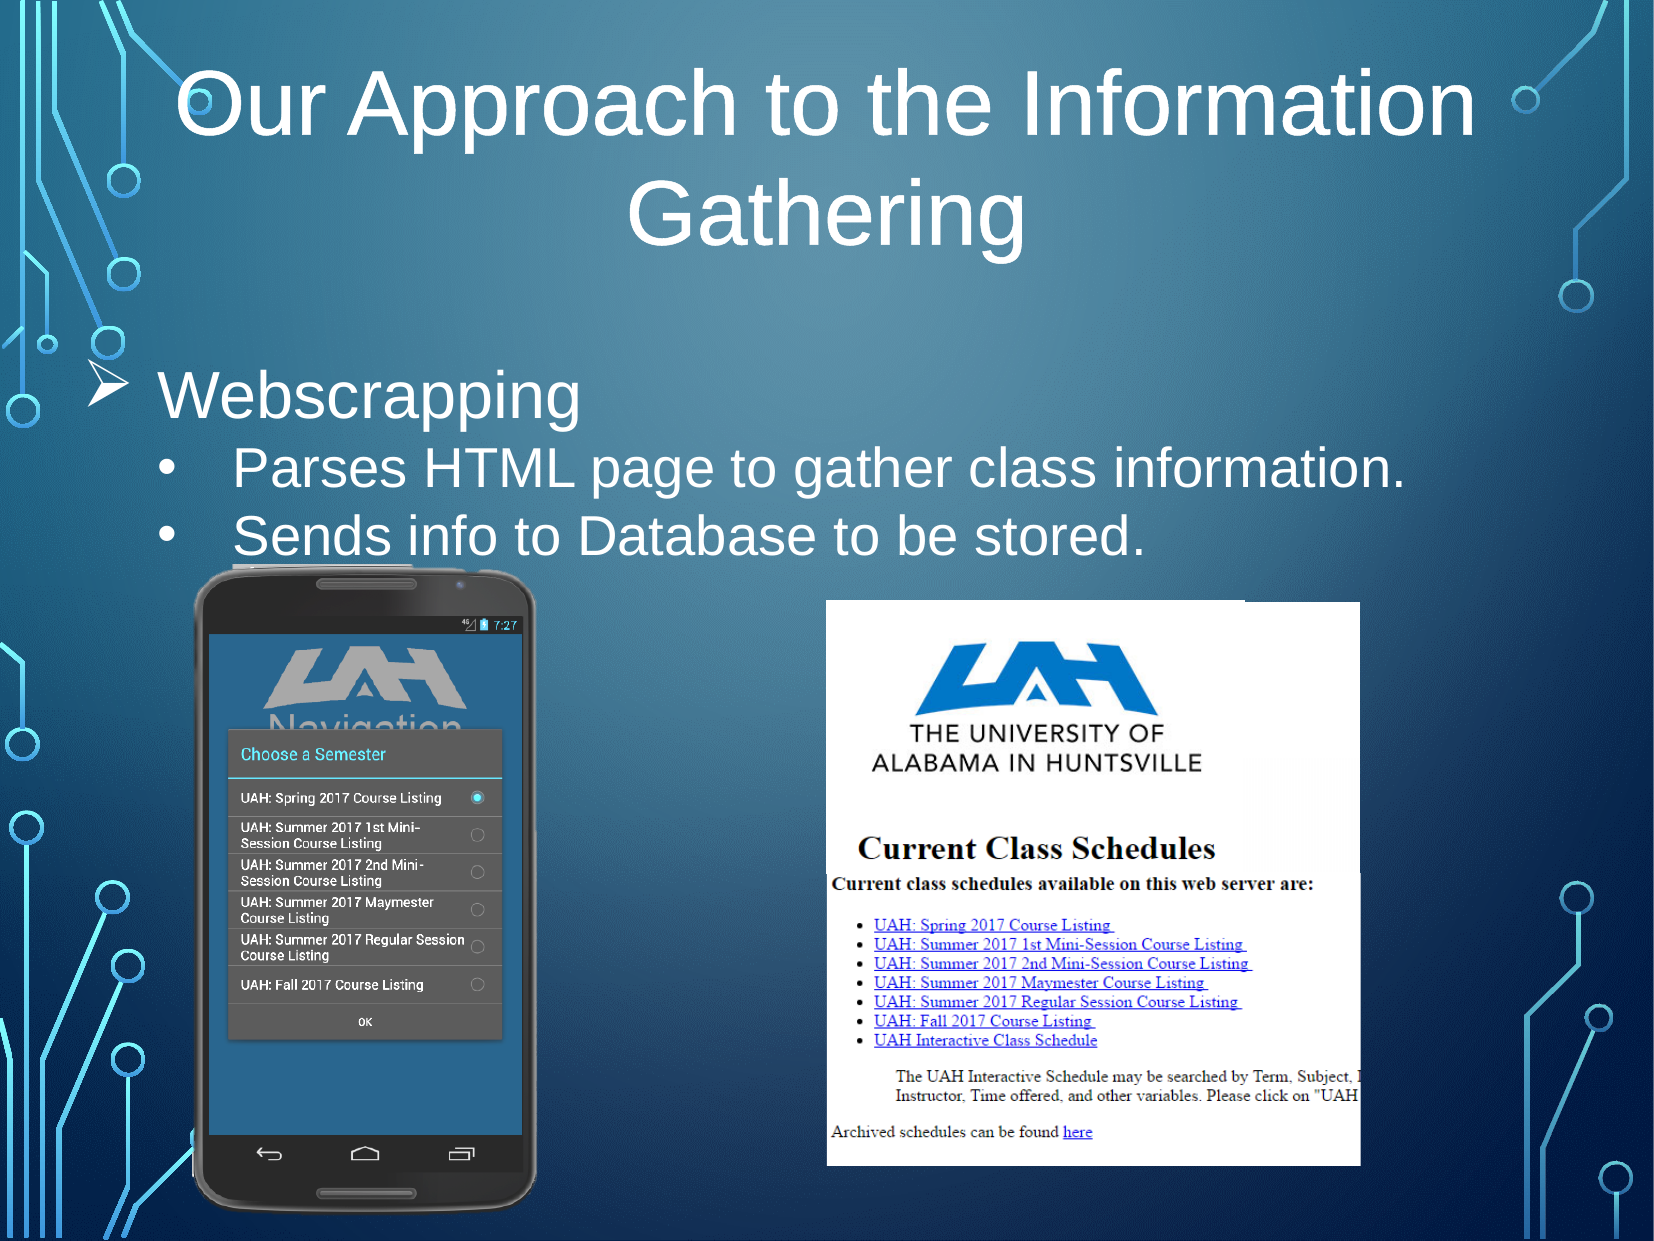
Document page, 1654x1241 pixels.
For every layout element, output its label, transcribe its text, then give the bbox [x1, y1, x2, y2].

picture [192, 564, 544, 1224]
text_box Our Approach to the Information Gathering [82, 49, 1571, 257]
text_box Webscrapping Parses HTML page to gather class information. Sends info to Database to be stored. [82, 351, 1571, 1071]
picture [826, 599, 1361, 1167]
